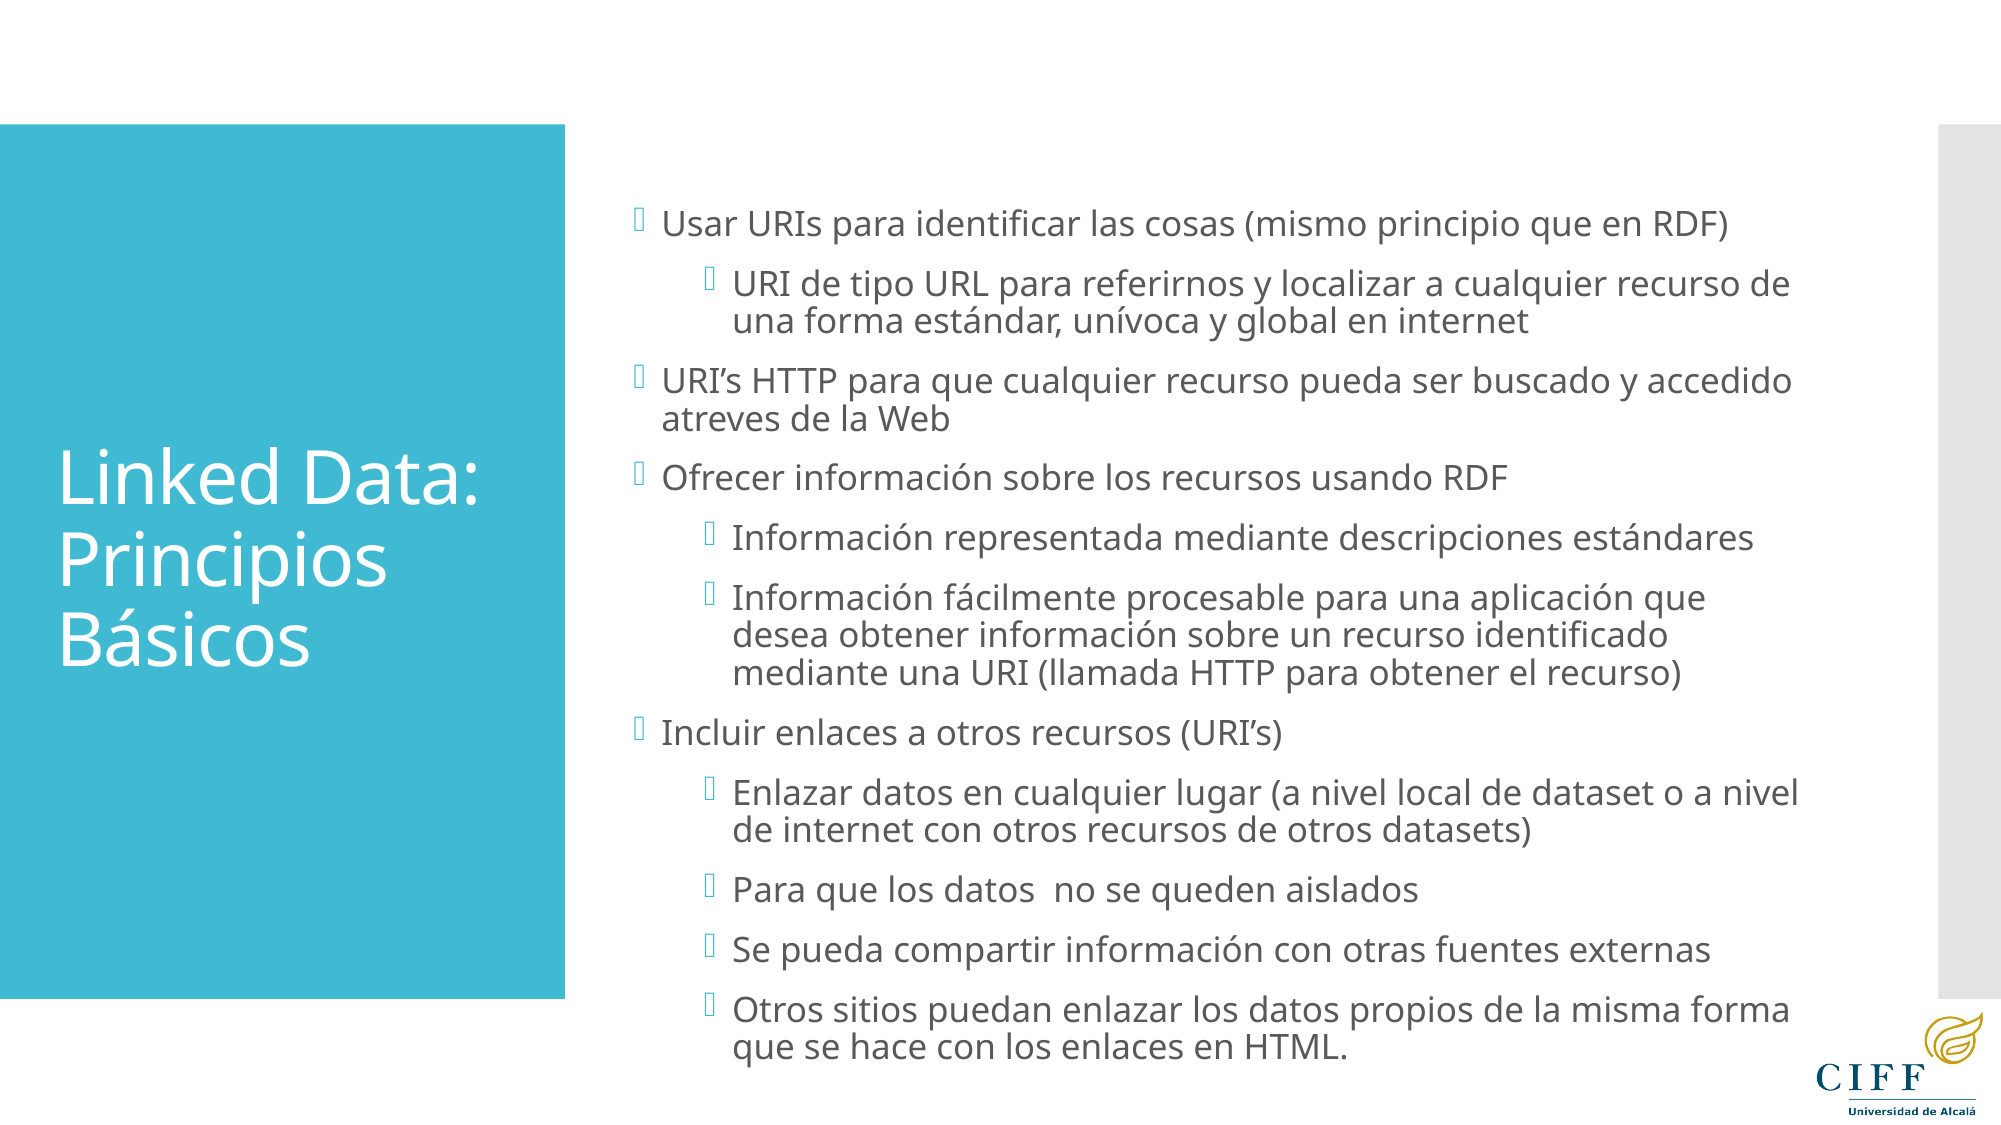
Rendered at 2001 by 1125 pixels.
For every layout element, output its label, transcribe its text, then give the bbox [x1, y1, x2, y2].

picture [1788, 990, 2000, 1125]
list Usar URIs para identificar las cosas (mismo principio que en RDF) URI de tipo URL para referirnos y localizar a cualquier recurso de una forma estándar, unívoca y global en internet URI’s HTTP para que cualquier recurso pueda ser buscado y accedido atreves de la Web Ofrecer información sobre los recursos usando RDF Información representada mediante descripciones estándares Información fácilmente procesable para una aplicación que desea obtener información sobre un recurso identificado mediante una URI (llamada HTTP para obtener el recurso) Incluir enlaces a otros recursos (URI’s) Enlazar datos en cualquier lugar (a nivel local de dataset o a nivel de internet con otros recursos de otros datasets) Para que los datos no se queden aislados Se pueda compartir información con otras fuentes externas Otros sitios puedan enlazar los datos propios de la misma forma que se hace con los enlaces en HTML. [618, 143, 1819, 1100]
title Linked Data: Principios Básicos [41, 184, 525, 940]
